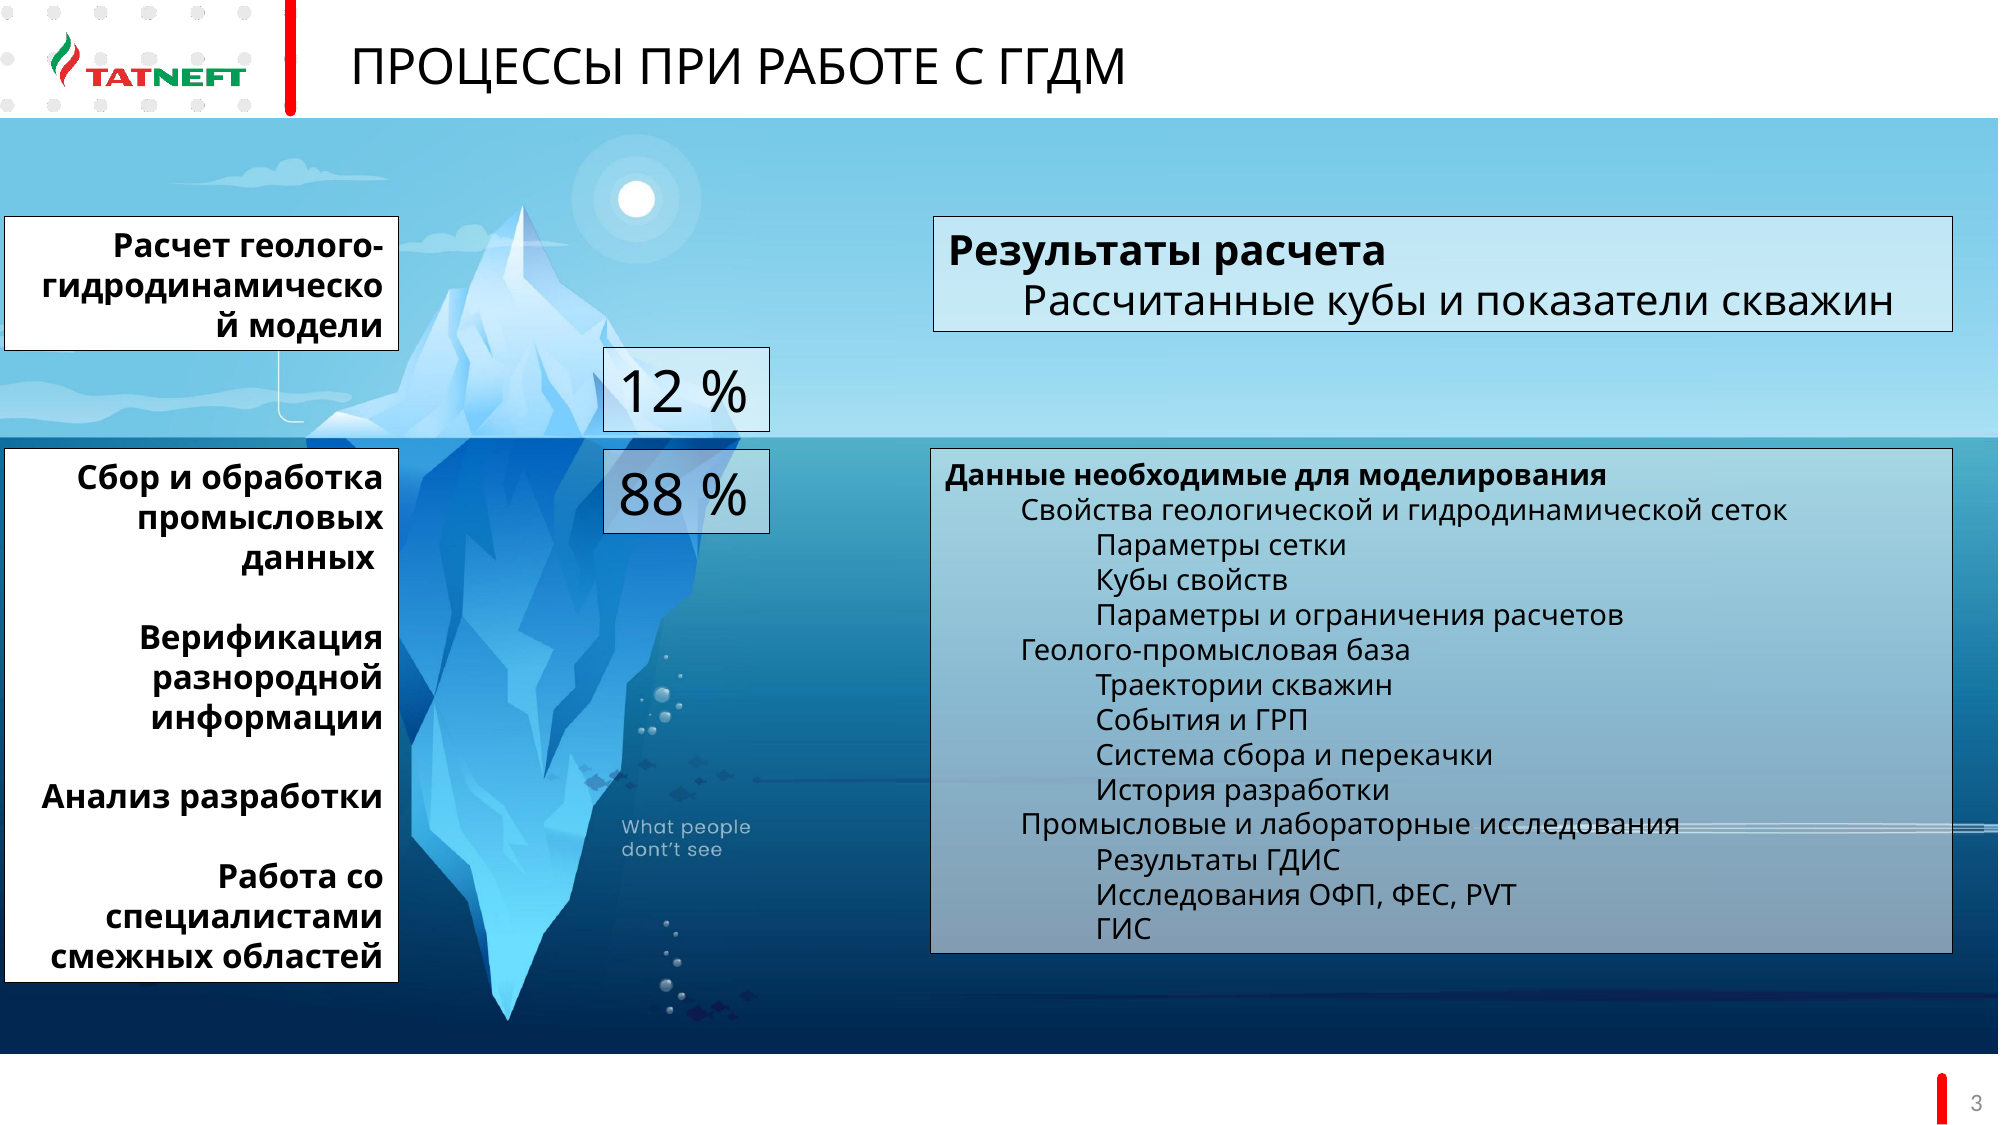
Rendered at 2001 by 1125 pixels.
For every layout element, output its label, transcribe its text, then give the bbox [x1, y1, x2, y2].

picture [0, 0, 290, 112]
picture [770, 118, 1998, 1054]
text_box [0, 118, 770, 1054]
picture [291, 0, 298, 112]
slide_number 3 [1947, 1078, 1998, 1125]
text_box ПРОЦЕССЫ ПРИ РАБОТЕ С ГГДМ [335, 27, 1972, 103]
